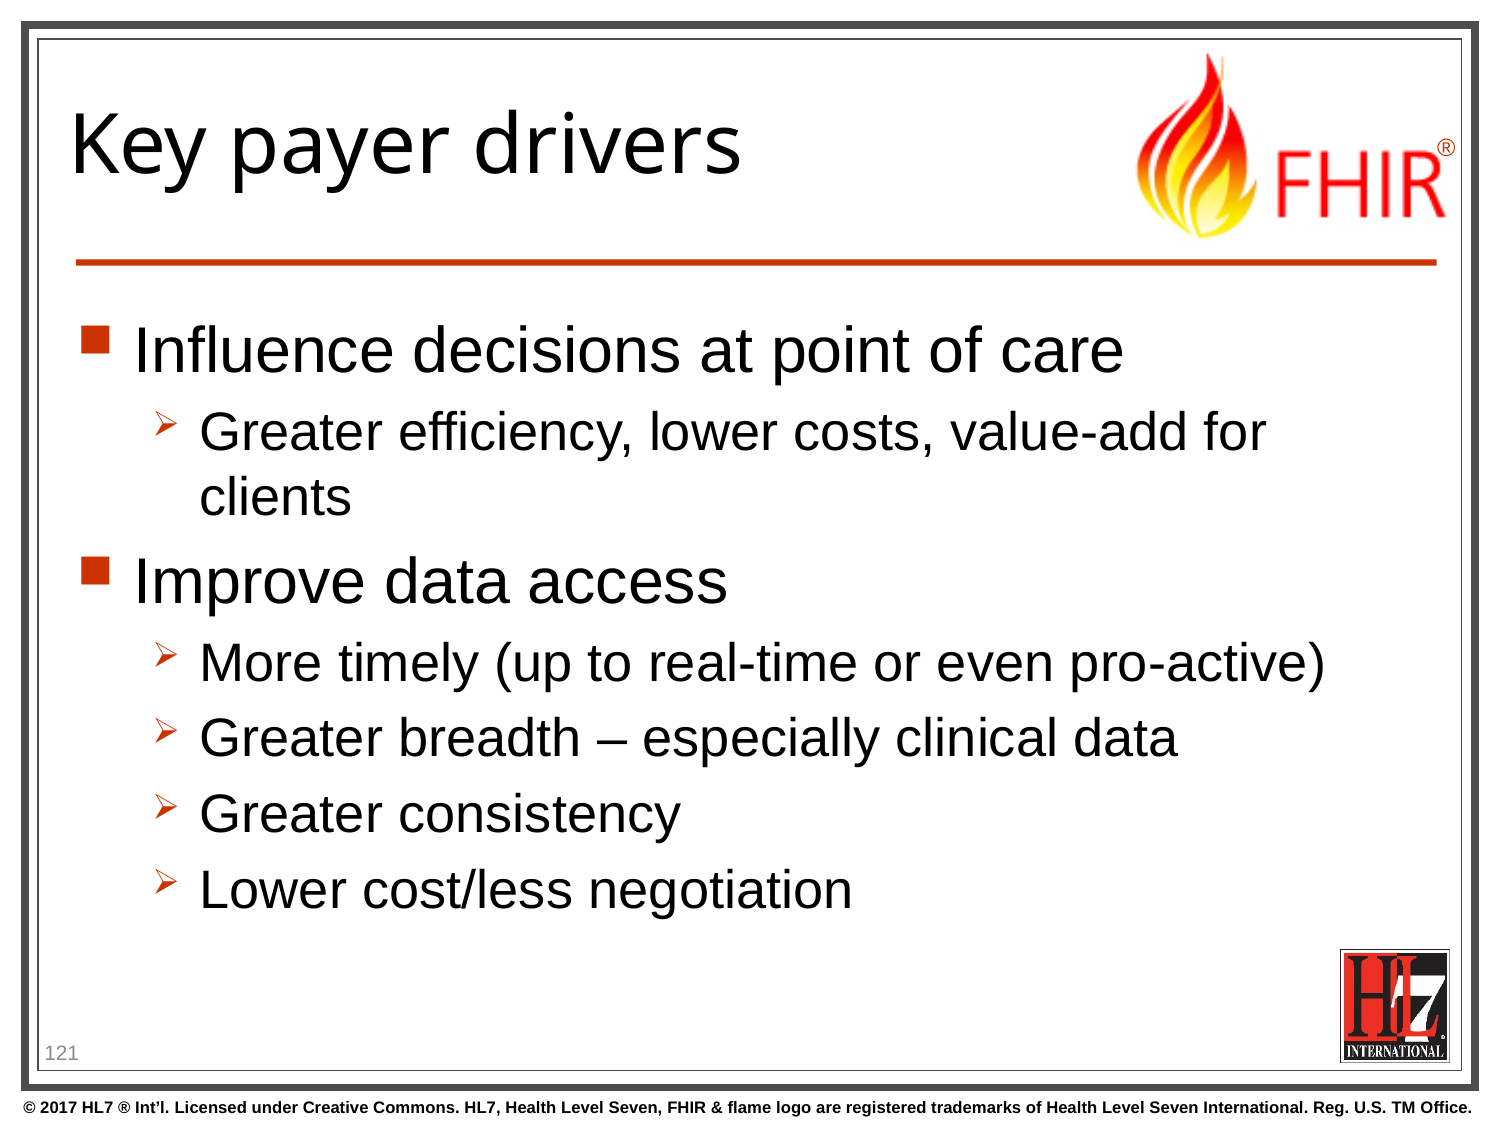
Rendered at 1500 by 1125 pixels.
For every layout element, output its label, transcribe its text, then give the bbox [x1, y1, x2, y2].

picture [1124, 42, 1458, 249]
title Key payer drivers [53, 54, 1128, 244]
picture [1340, 949, 1450, 1063]
slide_number 121 [29, 1034, 148, 1071]
list Influence decisions at point of care Greater efficiency, lower costs, value-add for clients Improve data access More timely (up to real-time or even pro-active) Greater breadth – especially clinical data Greater consistency Lower cost/less negotiation [62, 299, 1438, 1059]
